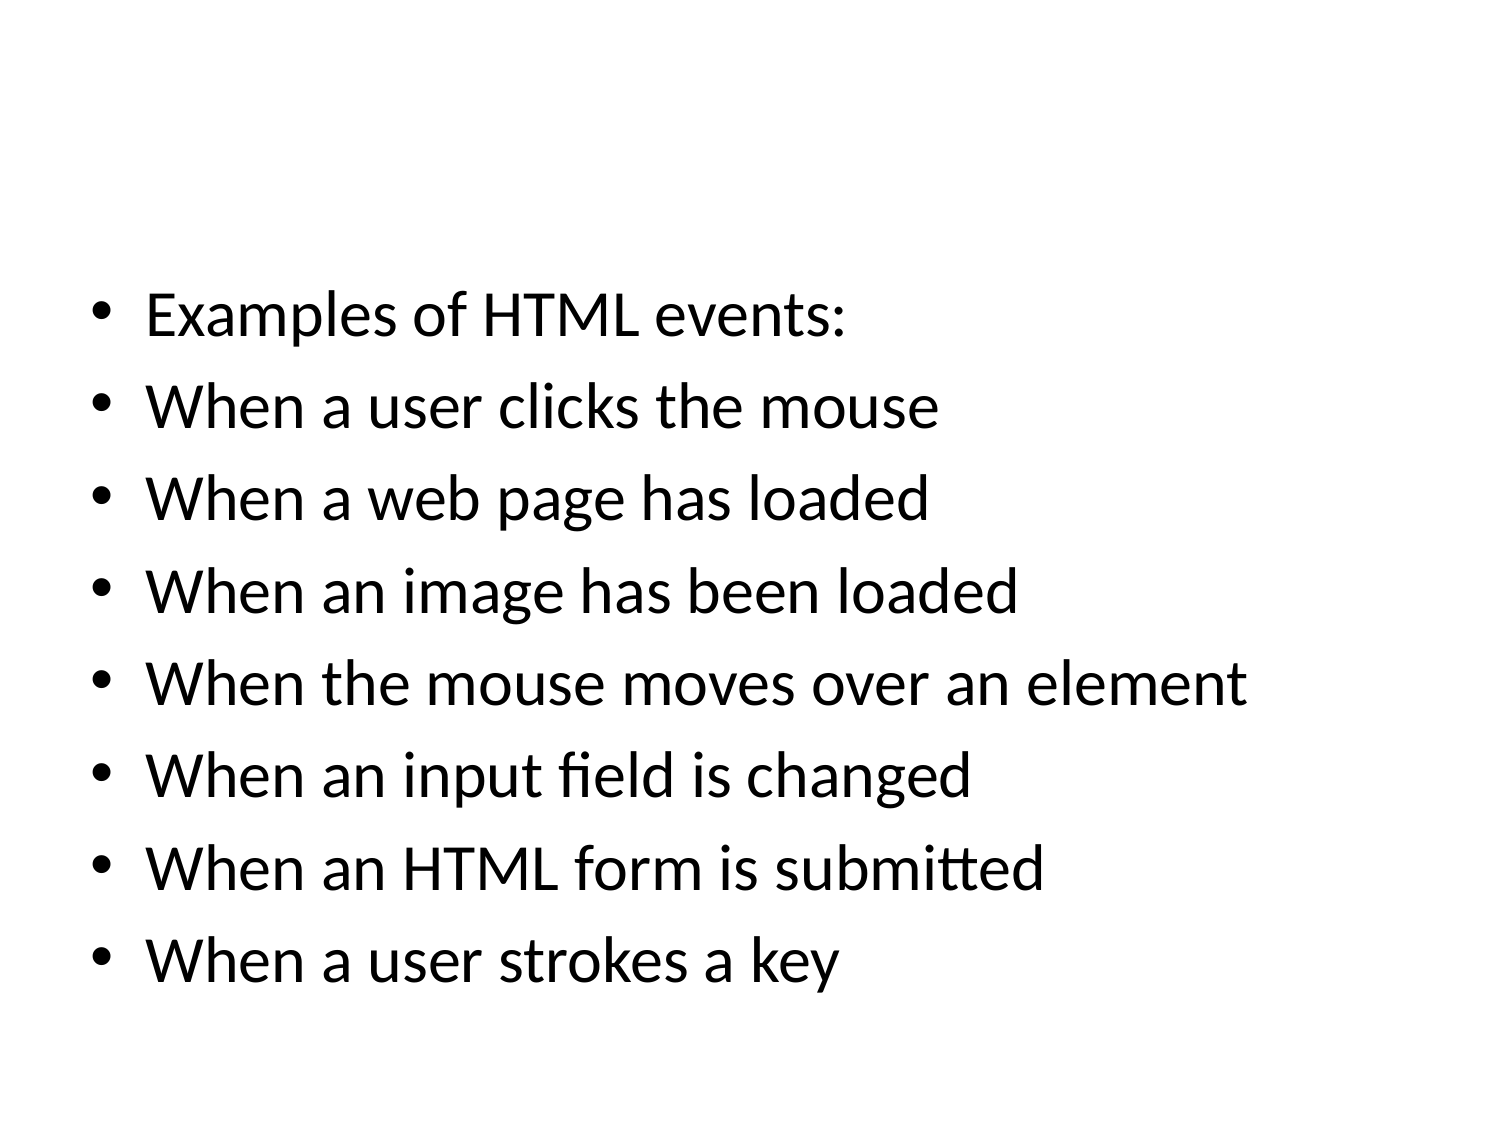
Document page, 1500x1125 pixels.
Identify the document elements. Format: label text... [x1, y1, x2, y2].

list Examples of HTML events: When a user clicks the mouse When a web page has loaded When an image has been loaded When the mouse moves over an element When an input field is changed When an HTML form is submitted When a user strokes a key [75, 262, 1425, 1005]
